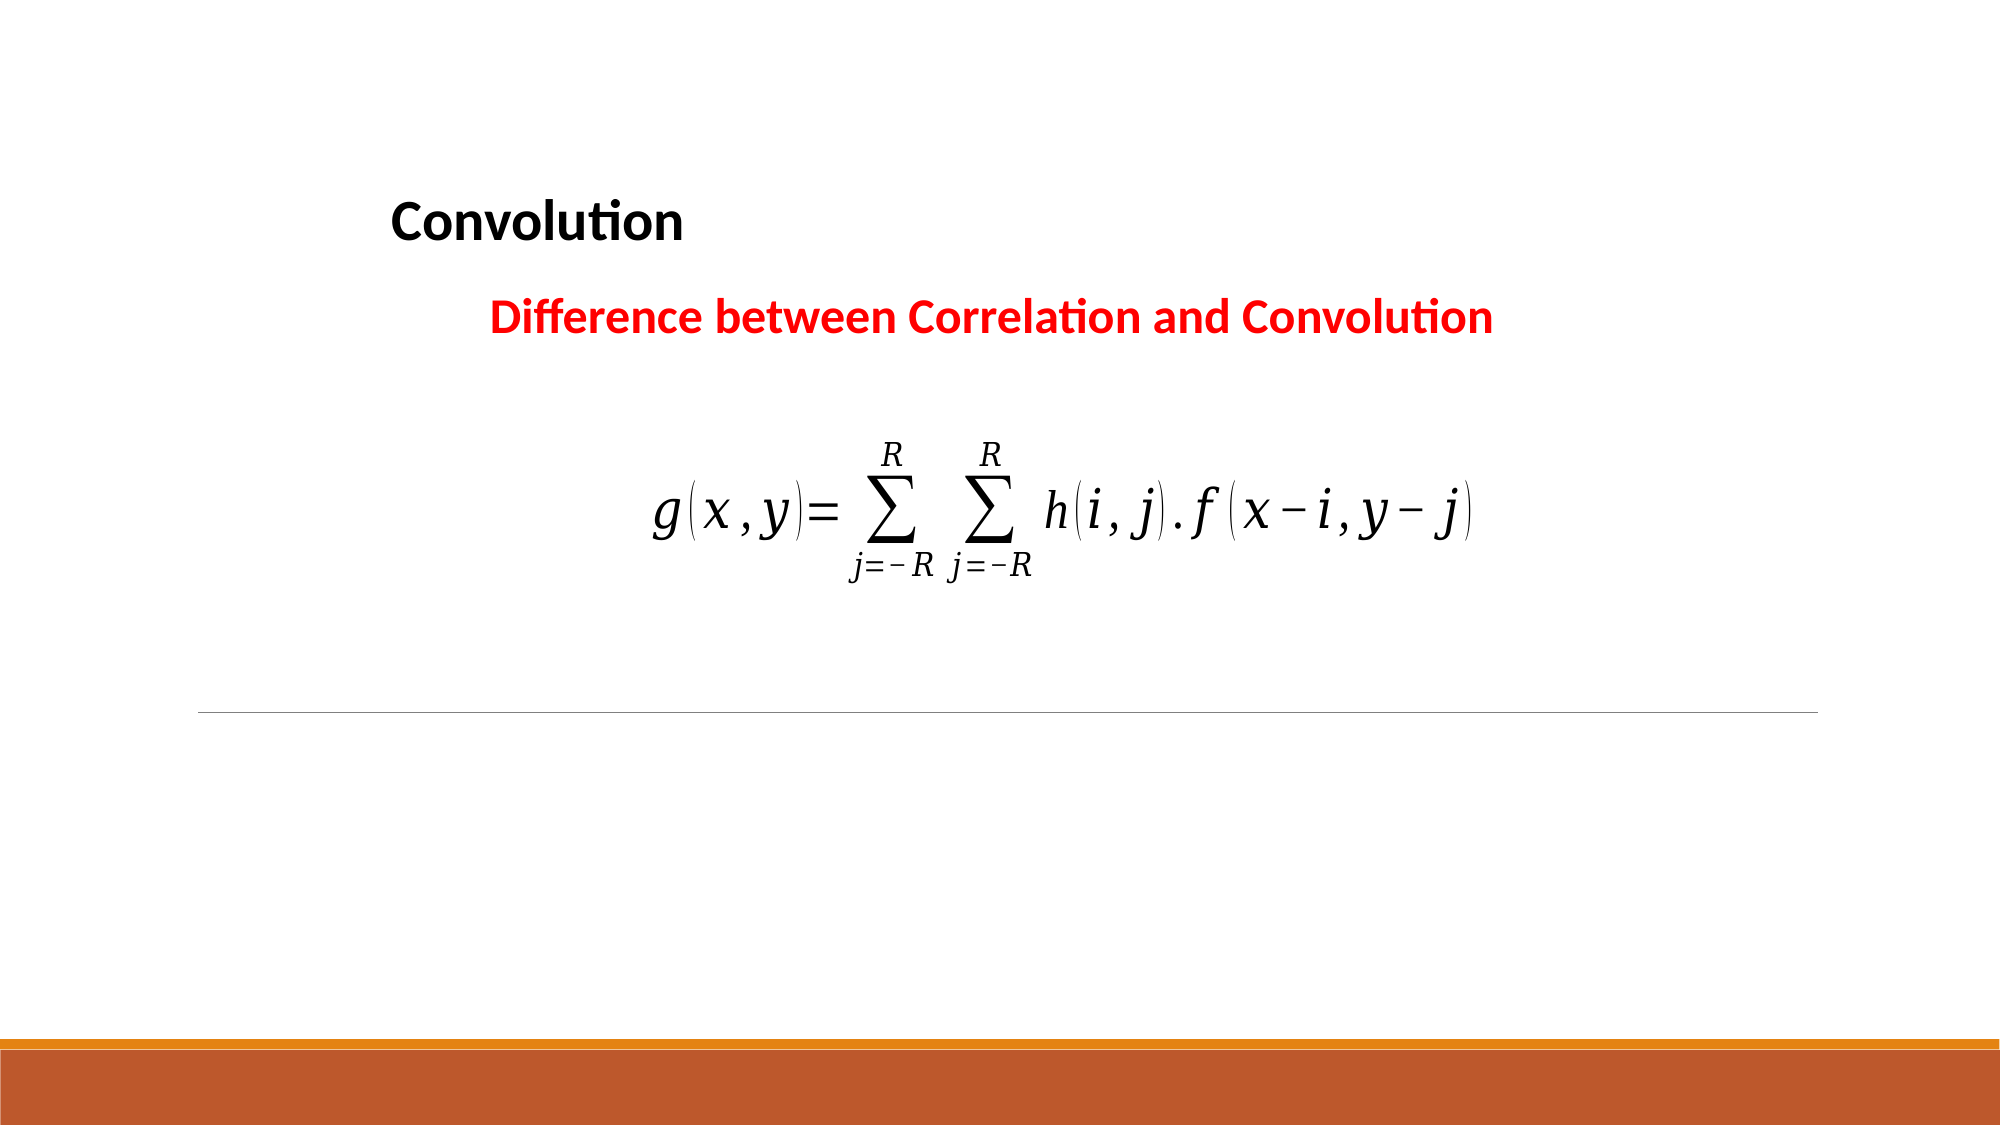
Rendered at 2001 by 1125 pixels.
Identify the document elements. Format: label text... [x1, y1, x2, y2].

text_box Convolution [377, 174, 700, 260]
text_box Difference between Correlation and Convolution [474, 276, 1650, 352]
